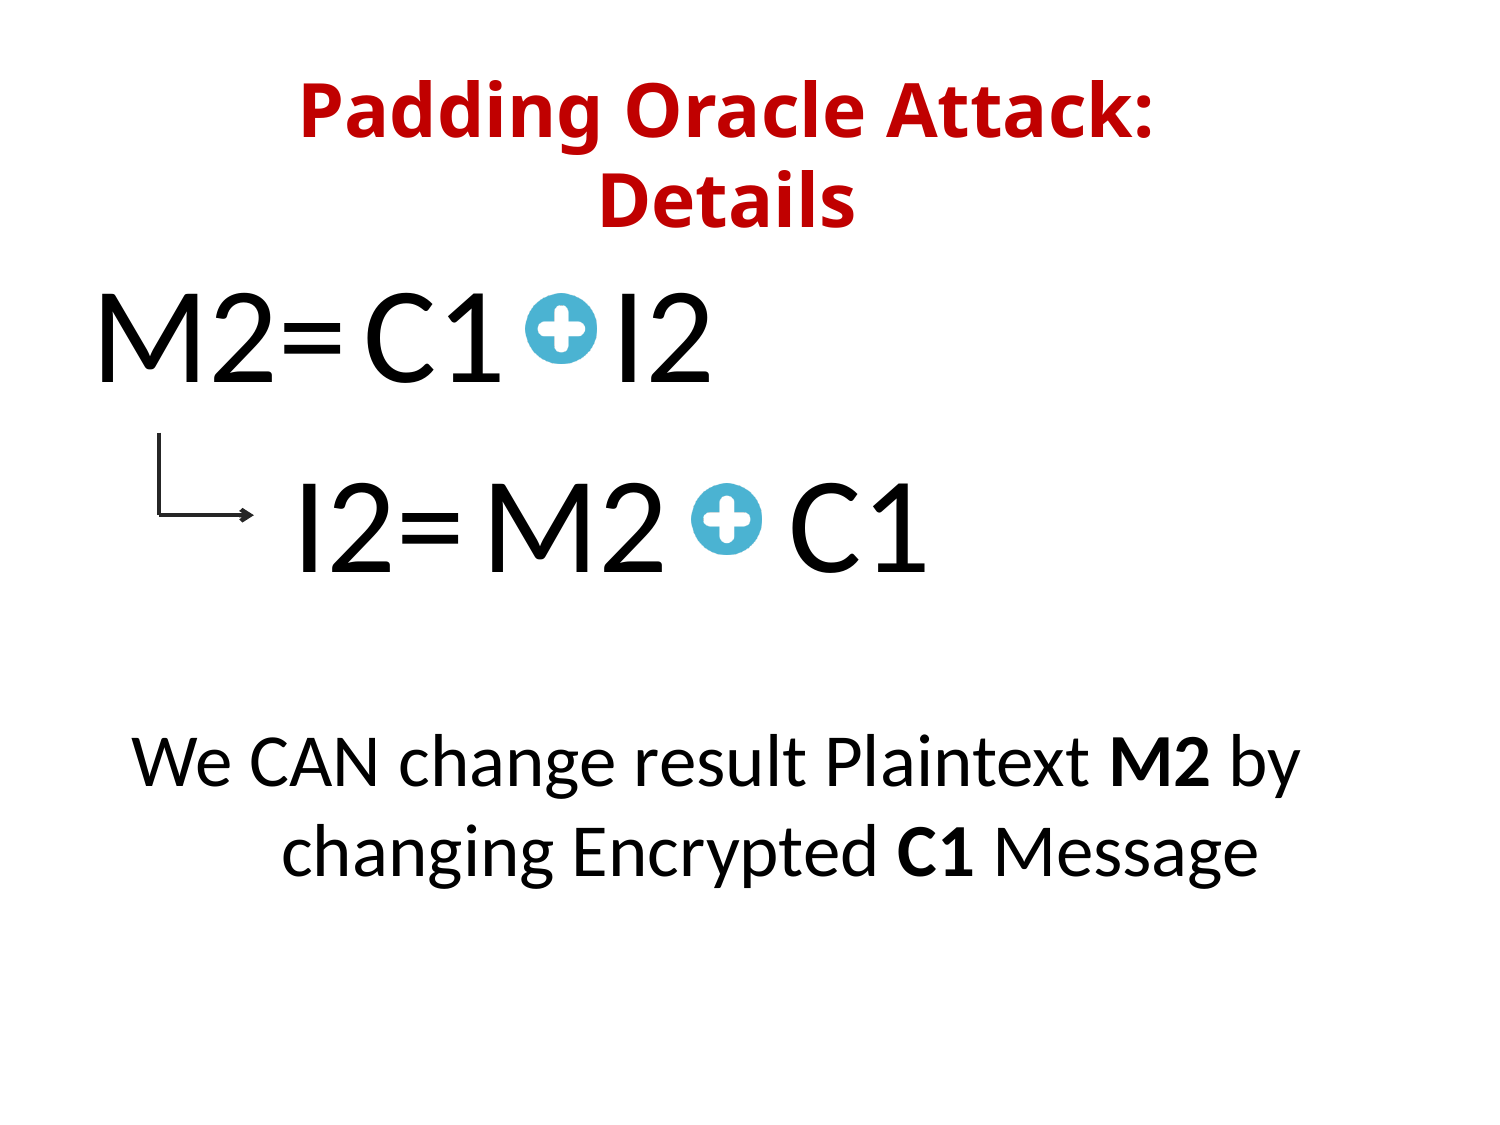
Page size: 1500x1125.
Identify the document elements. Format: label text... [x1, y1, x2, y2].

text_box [76, 237, 739, 420]
text_box We CAN change result Plaintext M2 by changing Encrypted C1 Message [116, 704, 1334, 899]
text_box Padding Oracle Attack: Details [159, 54, 1294, 250]
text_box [159, 432, 255, 516]
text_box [277, 427, 963, 610]
